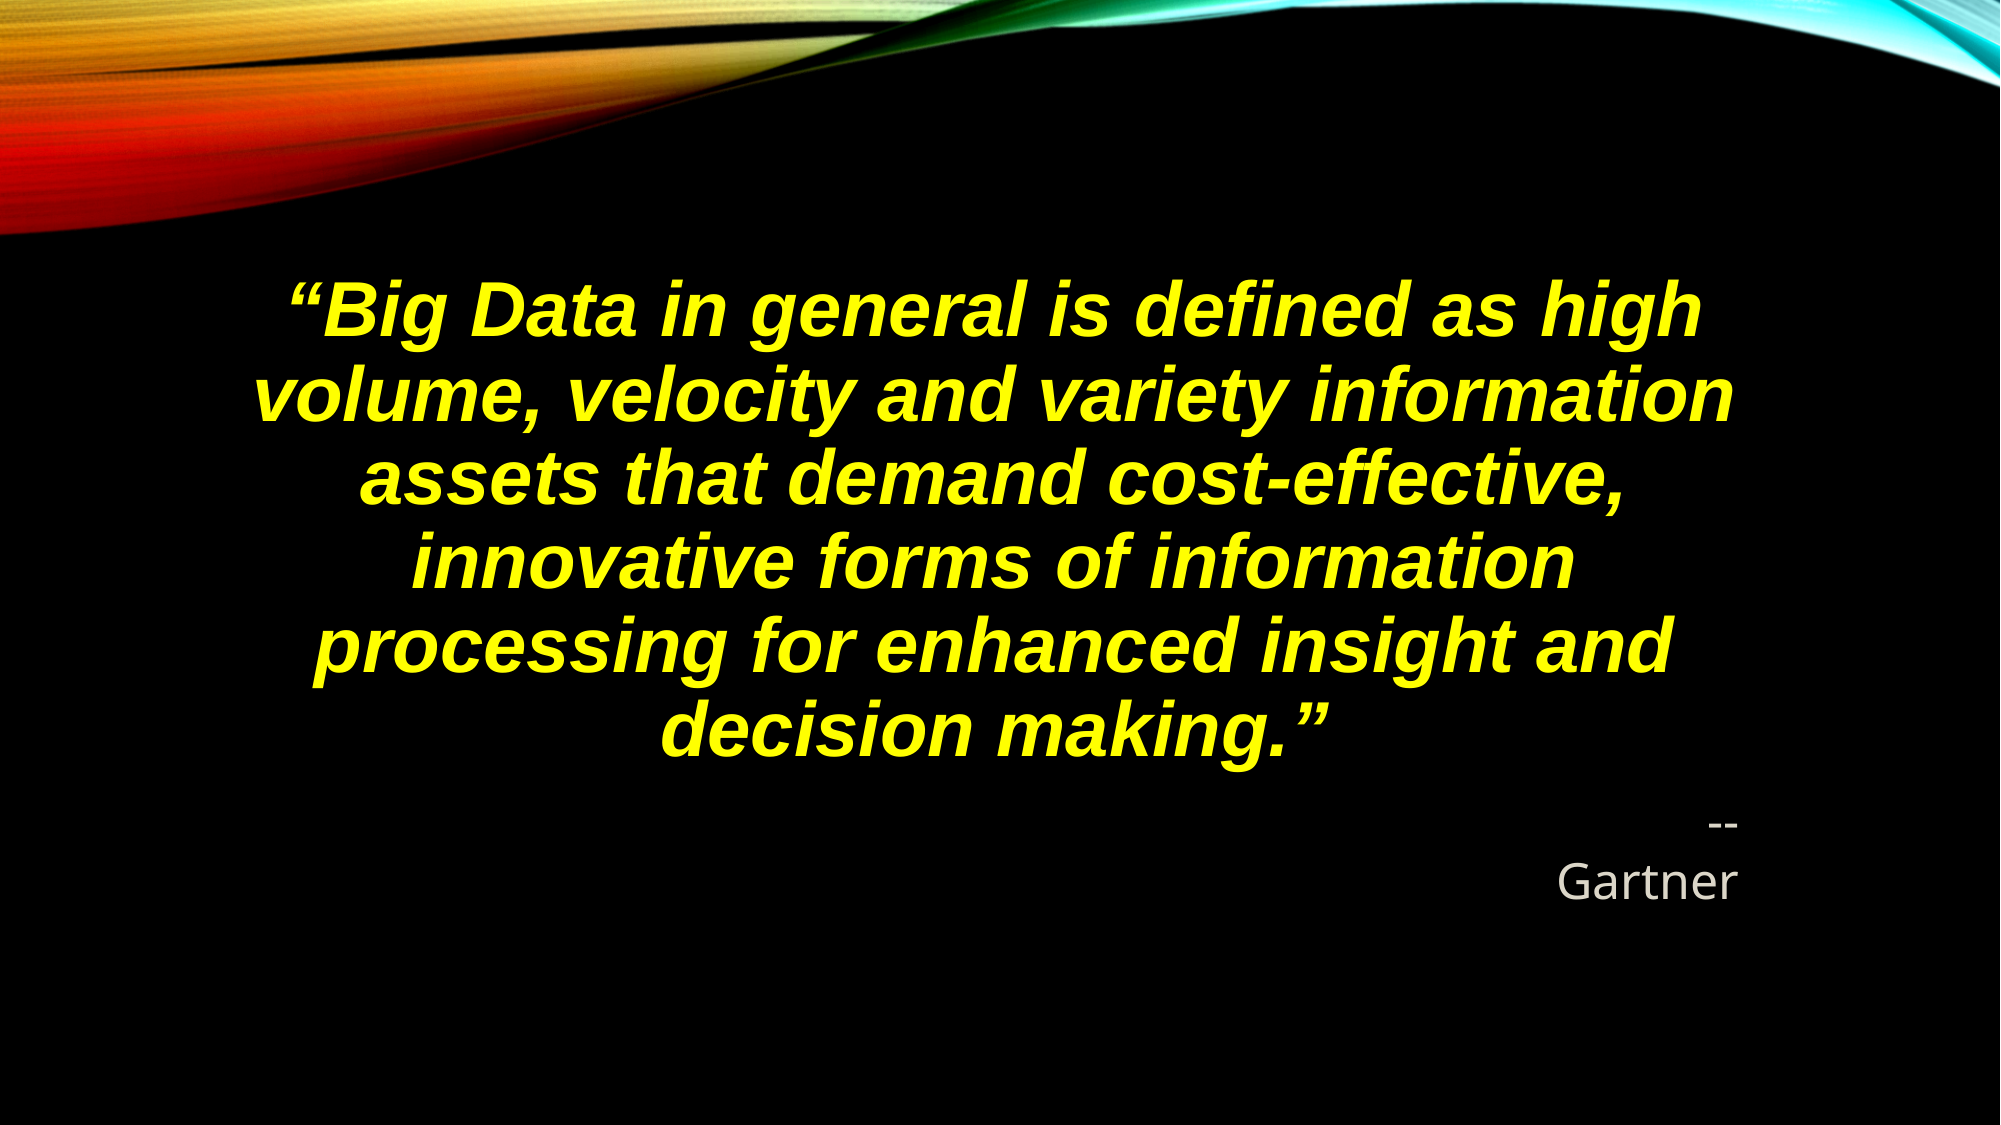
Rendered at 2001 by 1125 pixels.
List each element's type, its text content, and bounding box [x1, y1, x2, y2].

title “Big Data in general is defined as high volume, velocity and variety information assets that demand cost-effective, innovative forms of information processing for enhanced insight and decision making.” [198, 37, 1792, 1006]
picture [0, 0, 2000, 237]
text_box -- Gartner [1504, 782, 1755, 918]
